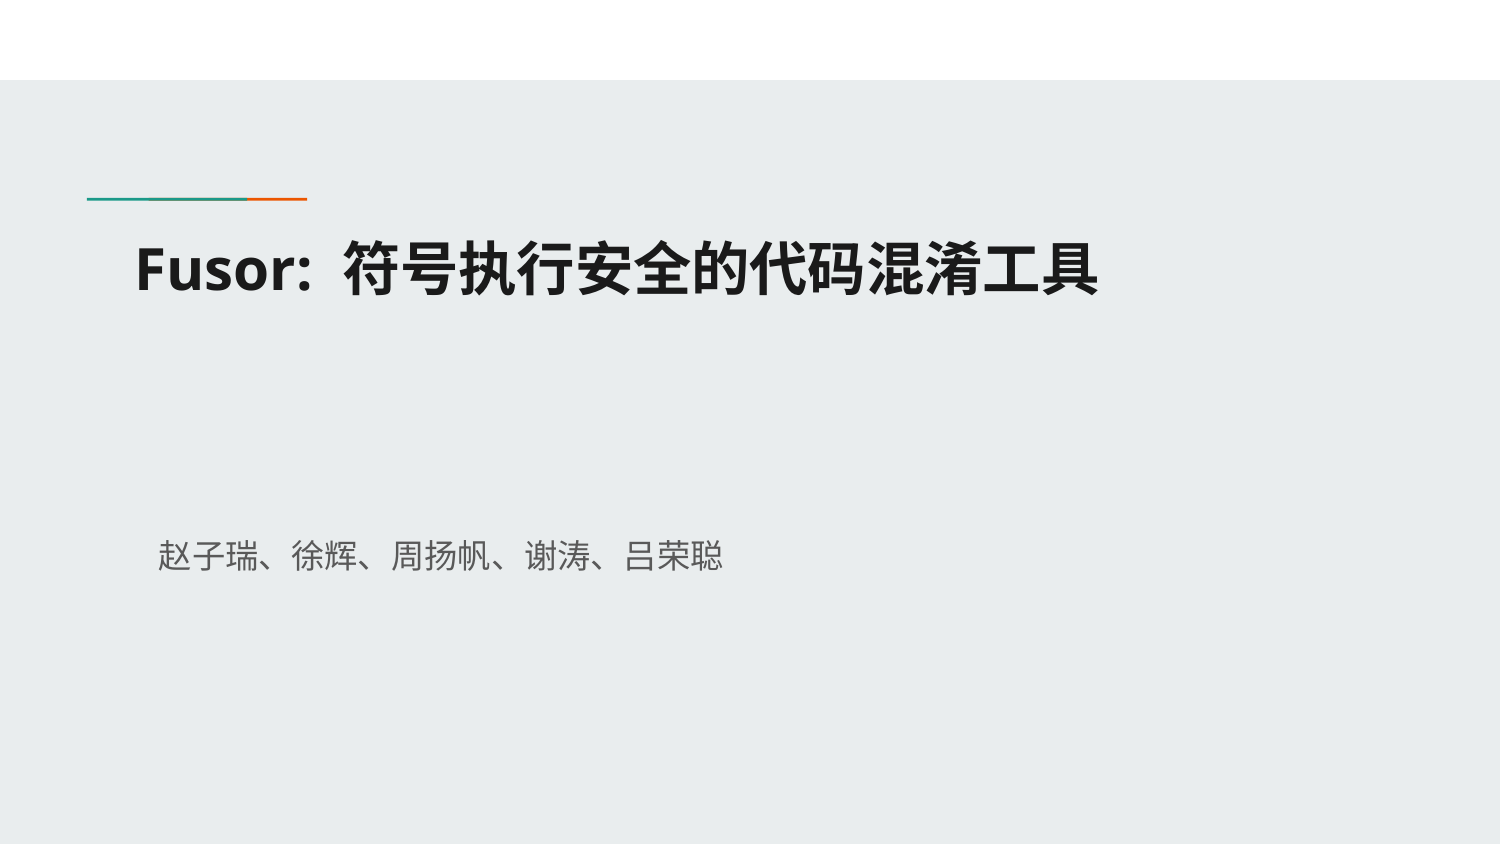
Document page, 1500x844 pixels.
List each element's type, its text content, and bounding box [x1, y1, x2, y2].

title Fusor: 符号执行安全的代码混淆工具 [119, 216, 1381, 490]
subtitle 赵子瑞、徐辉、周扬帆、谢涛、吕荣聪 [119, 520, 840, 610]
